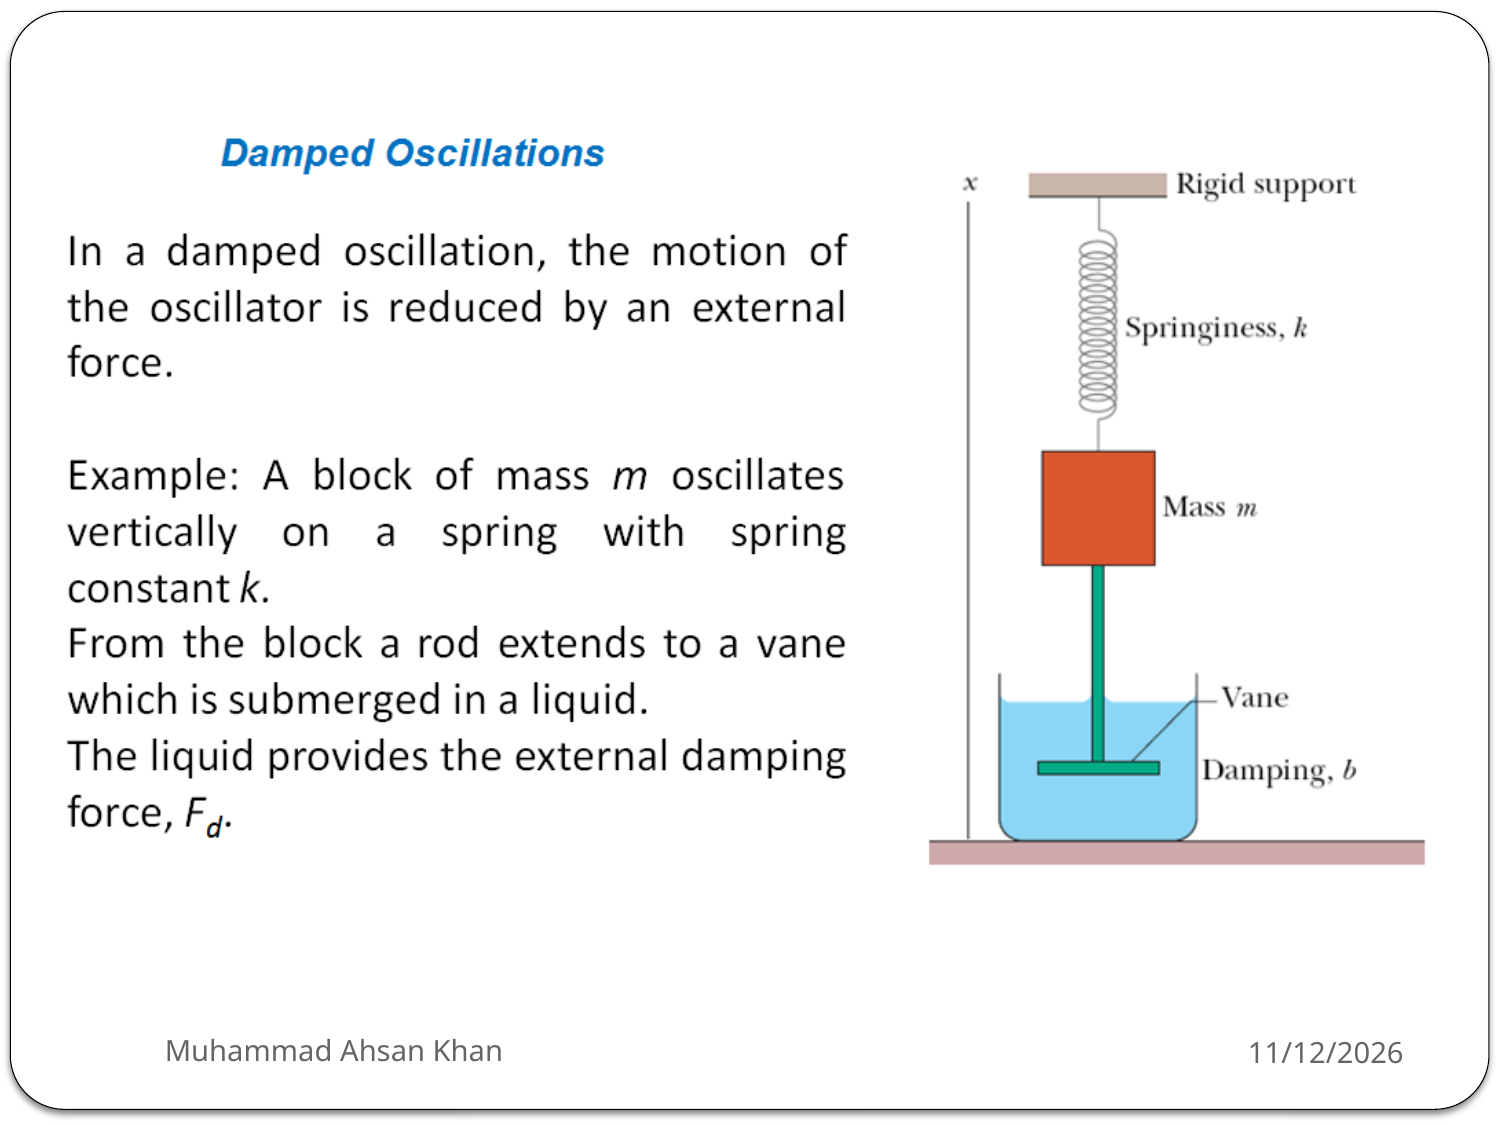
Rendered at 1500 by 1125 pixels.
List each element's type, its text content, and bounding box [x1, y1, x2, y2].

picture [874, 124, 1468, 894]
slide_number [1012, 1015, 1419, 1094]
footer Muhammad Ahsan Khan [150, 1012, 800, 1088]
picture [24, 112, 868, 863]
